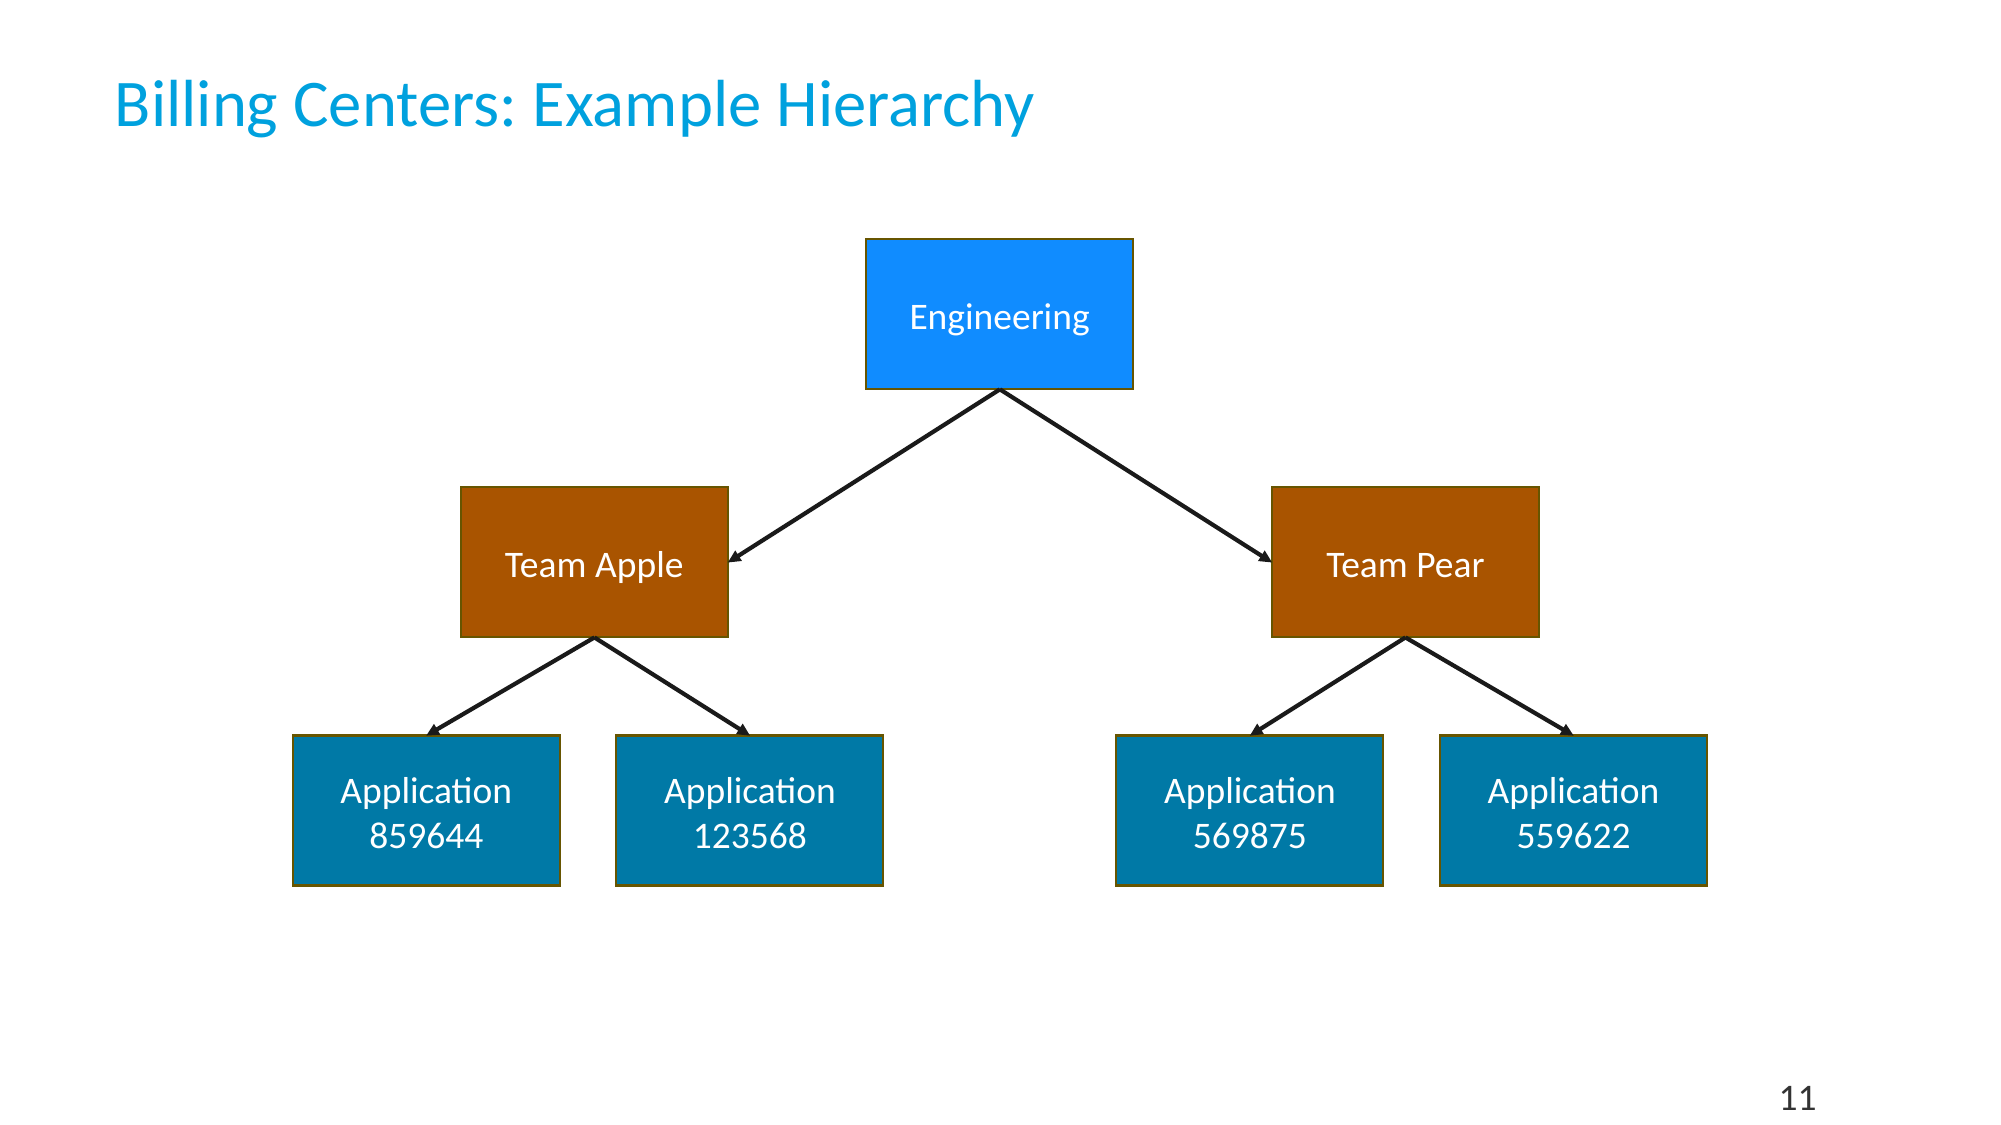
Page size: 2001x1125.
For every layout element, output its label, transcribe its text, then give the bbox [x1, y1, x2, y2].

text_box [1405, 637, 1574, 736]
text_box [594, 637, 750, 736]
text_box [1249, 637, 1405, 736]
text_box Team Pear [1271, 486, 1540, 637]
text_box Application 123568 [615, 734, 884, 887]
text_box Application 559622 [1439, 734, 1708, 887]
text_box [999, 389, 1272, 563]
text_box Application 569875 [1115, 734, 1384, 887]
text_box Application 859644 [292, 734, 561, 887]
title Billing Centers: Example Hierarchy [99, 61, 1900, 227]
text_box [426, 637, 594, 736]
slide_number 11 [1763, 1065, 1900, 1125]
text_box Team Apple [460, 486, 729, 637]
text_box Engineering [865, 238, 1134, 389]
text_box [727, 389, 999, 563]
